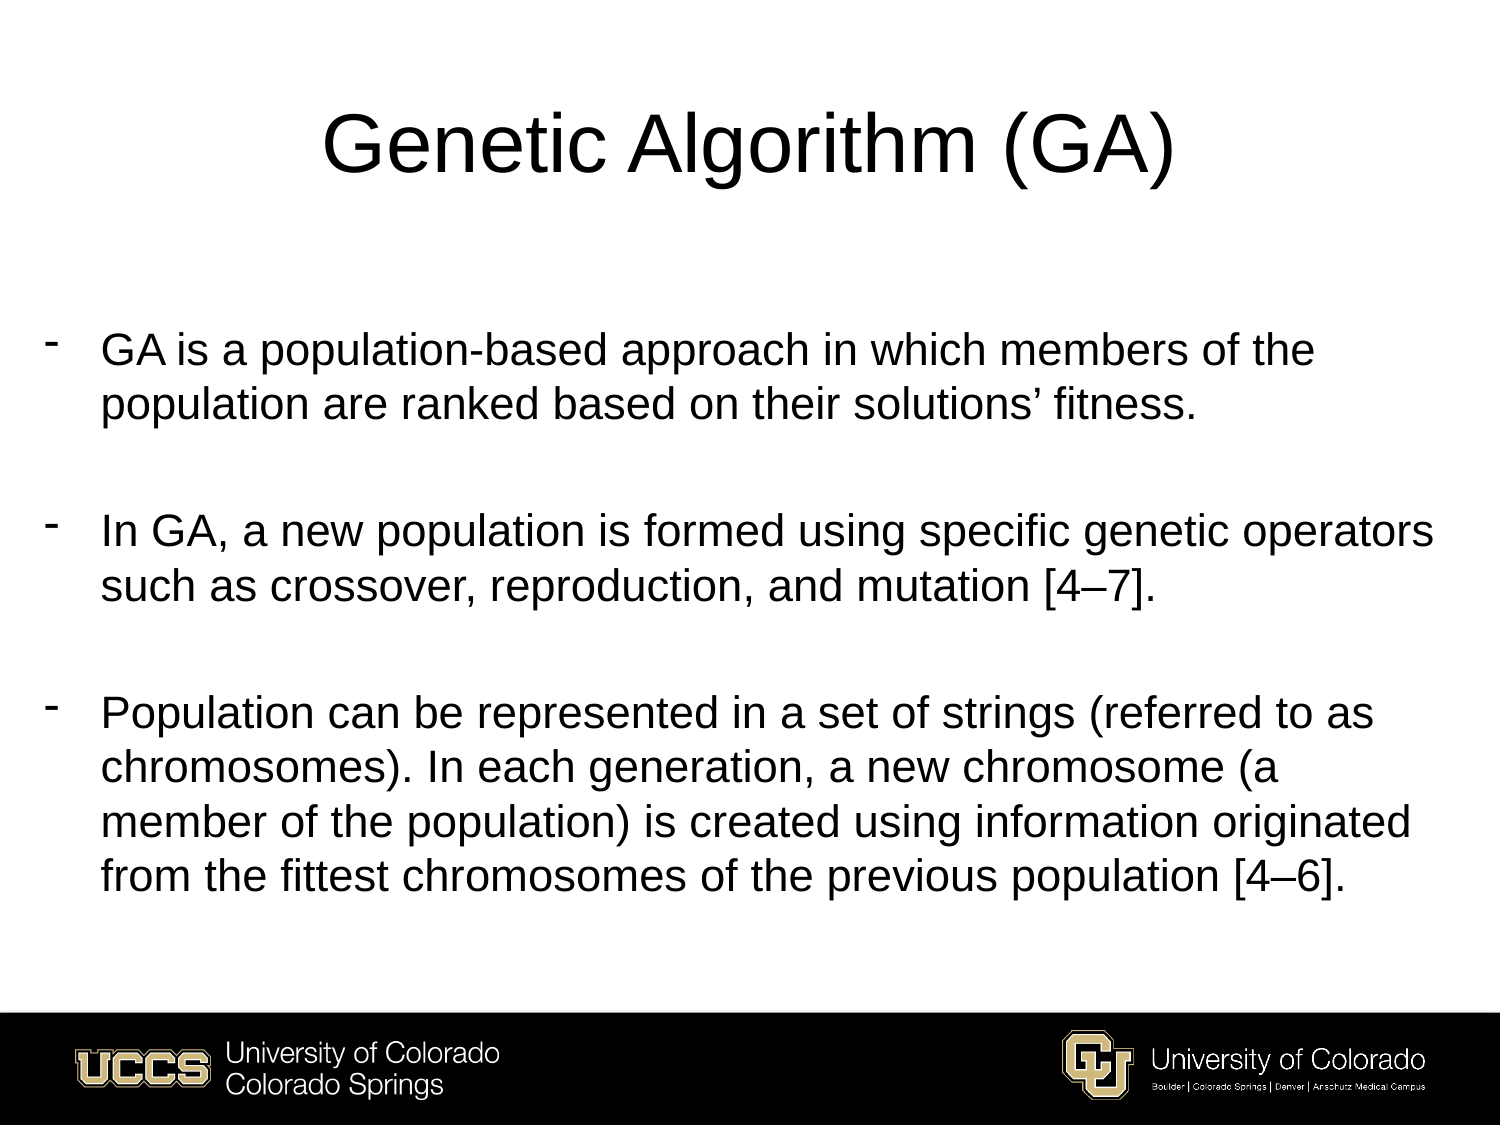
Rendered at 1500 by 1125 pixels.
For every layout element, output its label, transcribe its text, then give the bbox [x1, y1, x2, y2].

list GA is a population-based approach in which members of the population are ranked based on their solutions’ fitness. In GA, a new population is formed using specific genetic operators such as crossover, reproduction, and mutation [4–7]. Population can be represented in a set of strings (referred to as chromosomes). In each generation, a new chromosome (a member of the population) is created using information originated from the fittest chromosomes of the previous population [4–6]. [29, 312, 1465, 921]
title Genetic Algorithm (GA) [75, 45, 1425, 233]
picture [1062, 1030, 1425, 1100]
picture [75, 1041, 499, 1100]
